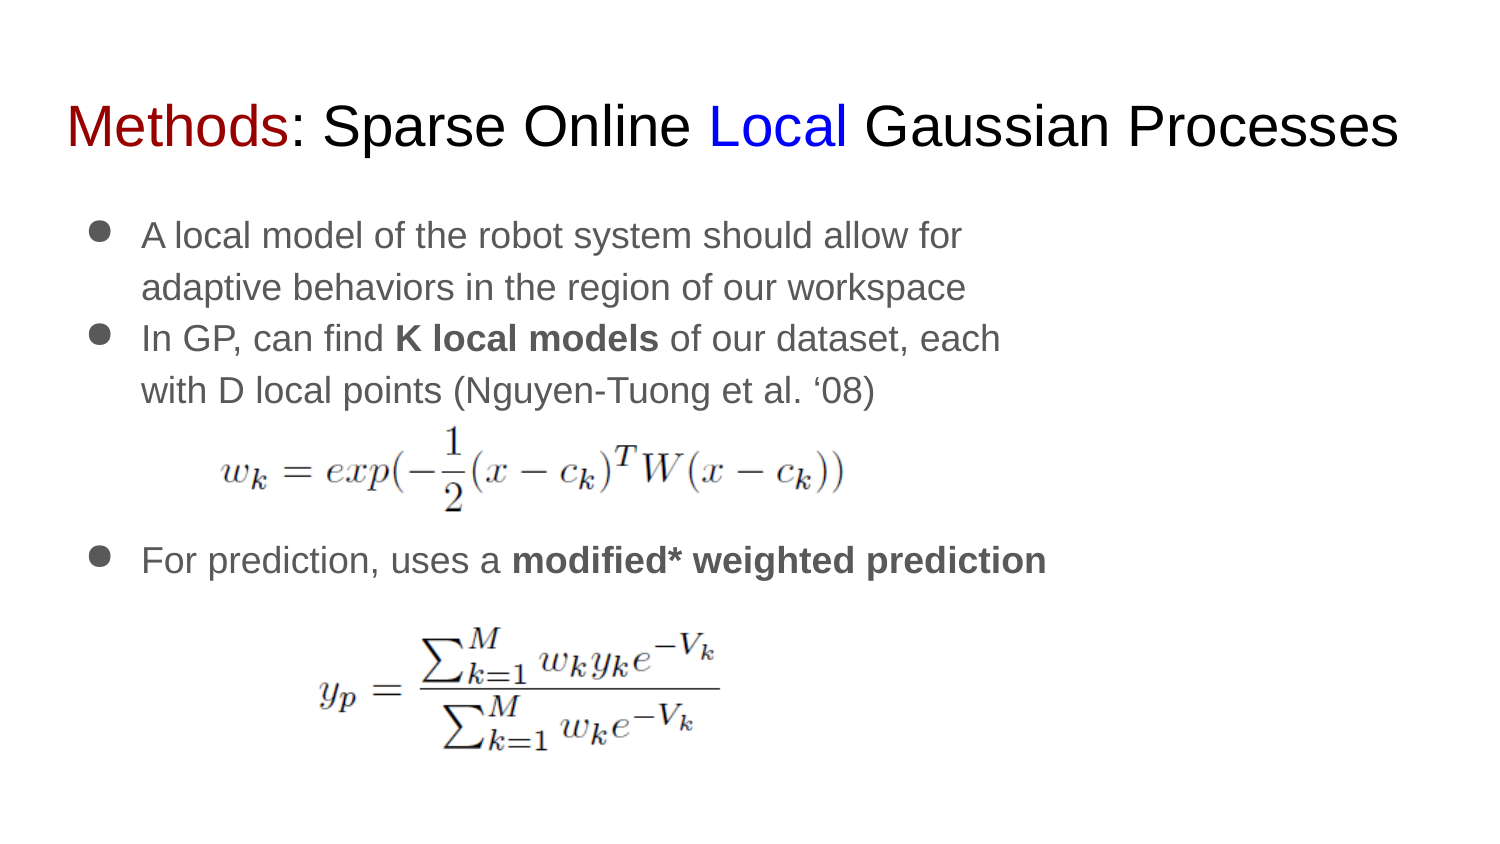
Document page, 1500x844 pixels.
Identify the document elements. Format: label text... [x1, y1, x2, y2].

picture [195, 422, 865, 517]
picture [282, 611, 778, 759]
list A local model of the robot system should allow for adaptive behaviors in the region of our workspace In GP, can find K local models of our dataset, each with D local points (Nguyen-Tuong et al. ‘08) For prediction, uses a modified* weighted prediction [51, 189, 1093, 750]
title Methods: Sparse Online Local Gaussian Processes [51, 72, 1449, 167]
